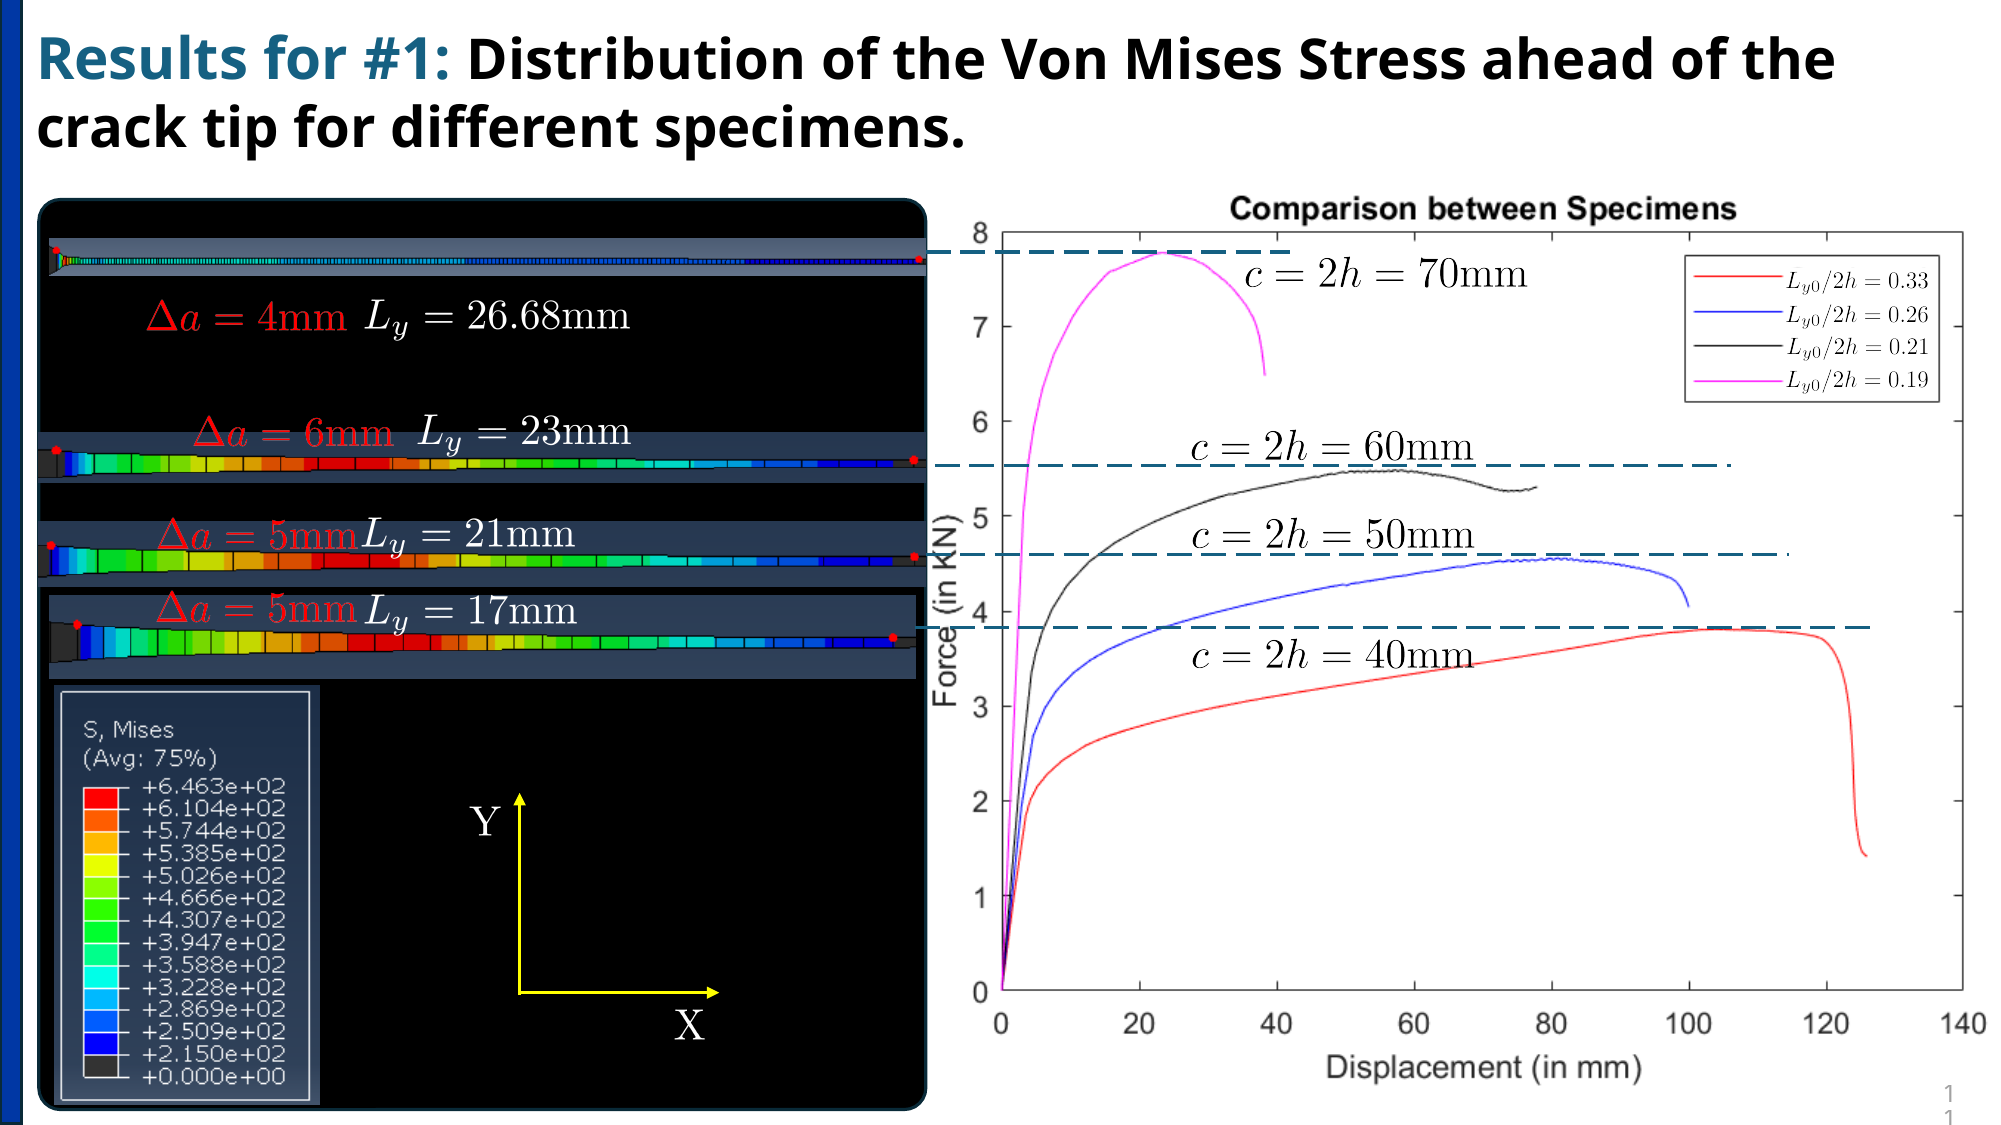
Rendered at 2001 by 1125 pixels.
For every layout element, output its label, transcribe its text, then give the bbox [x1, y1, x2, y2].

picture [49, 595, 916, 680]
text_box Results for #1: Distribution of the Von Mises Stress ahead of the crack tip for different specimens. [21, 13, 1963, 166]
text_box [519, 792, 720, 996]
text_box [156, 516, 575, 559]
picture [38, 181, 2000, 1093]
picture [674, 1009, 706, 1040]
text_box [146, 298, 631, 341]
text_box [0, 0, 23, 1125]
picture [53, 685, 320, 1106]
picture [468, 805, 501, 837]
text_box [193, 414, 631, 457]
slide_number 11 [1927, 1093, 1983, 1122]
text_box [37, 197, 927, 1112]
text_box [156, 590, 578, 637]
